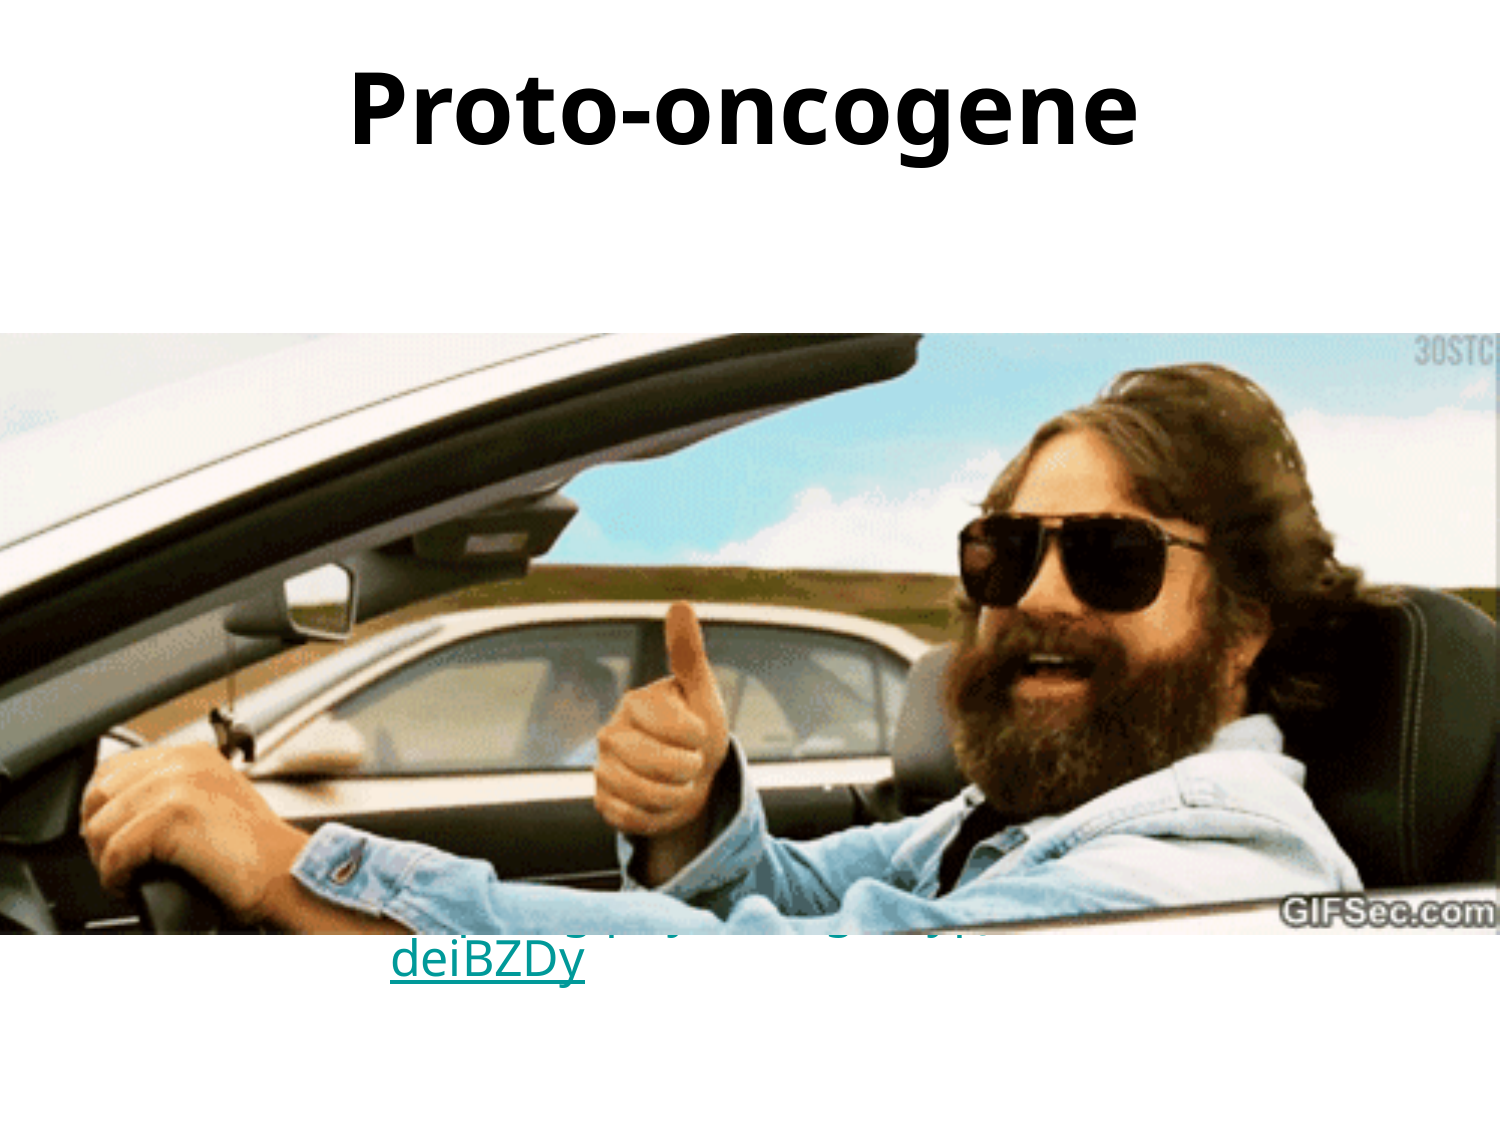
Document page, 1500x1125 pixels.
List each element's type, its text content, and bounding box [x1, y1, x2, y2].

picture [0, 332, 1500, 935]
text_box https://giphy.com/embed/ypJDAUdeiBZDy" width="480" height="192" frameBorder="0" class="giphy-embed" allowFullScreen></iframe><p><a href=https://giphy.com/gifs/ypJDAUdeiBZDy [374, 943, 1125, 1013]
text_box Proto-oncogene [74, 37, 1413, 172]
